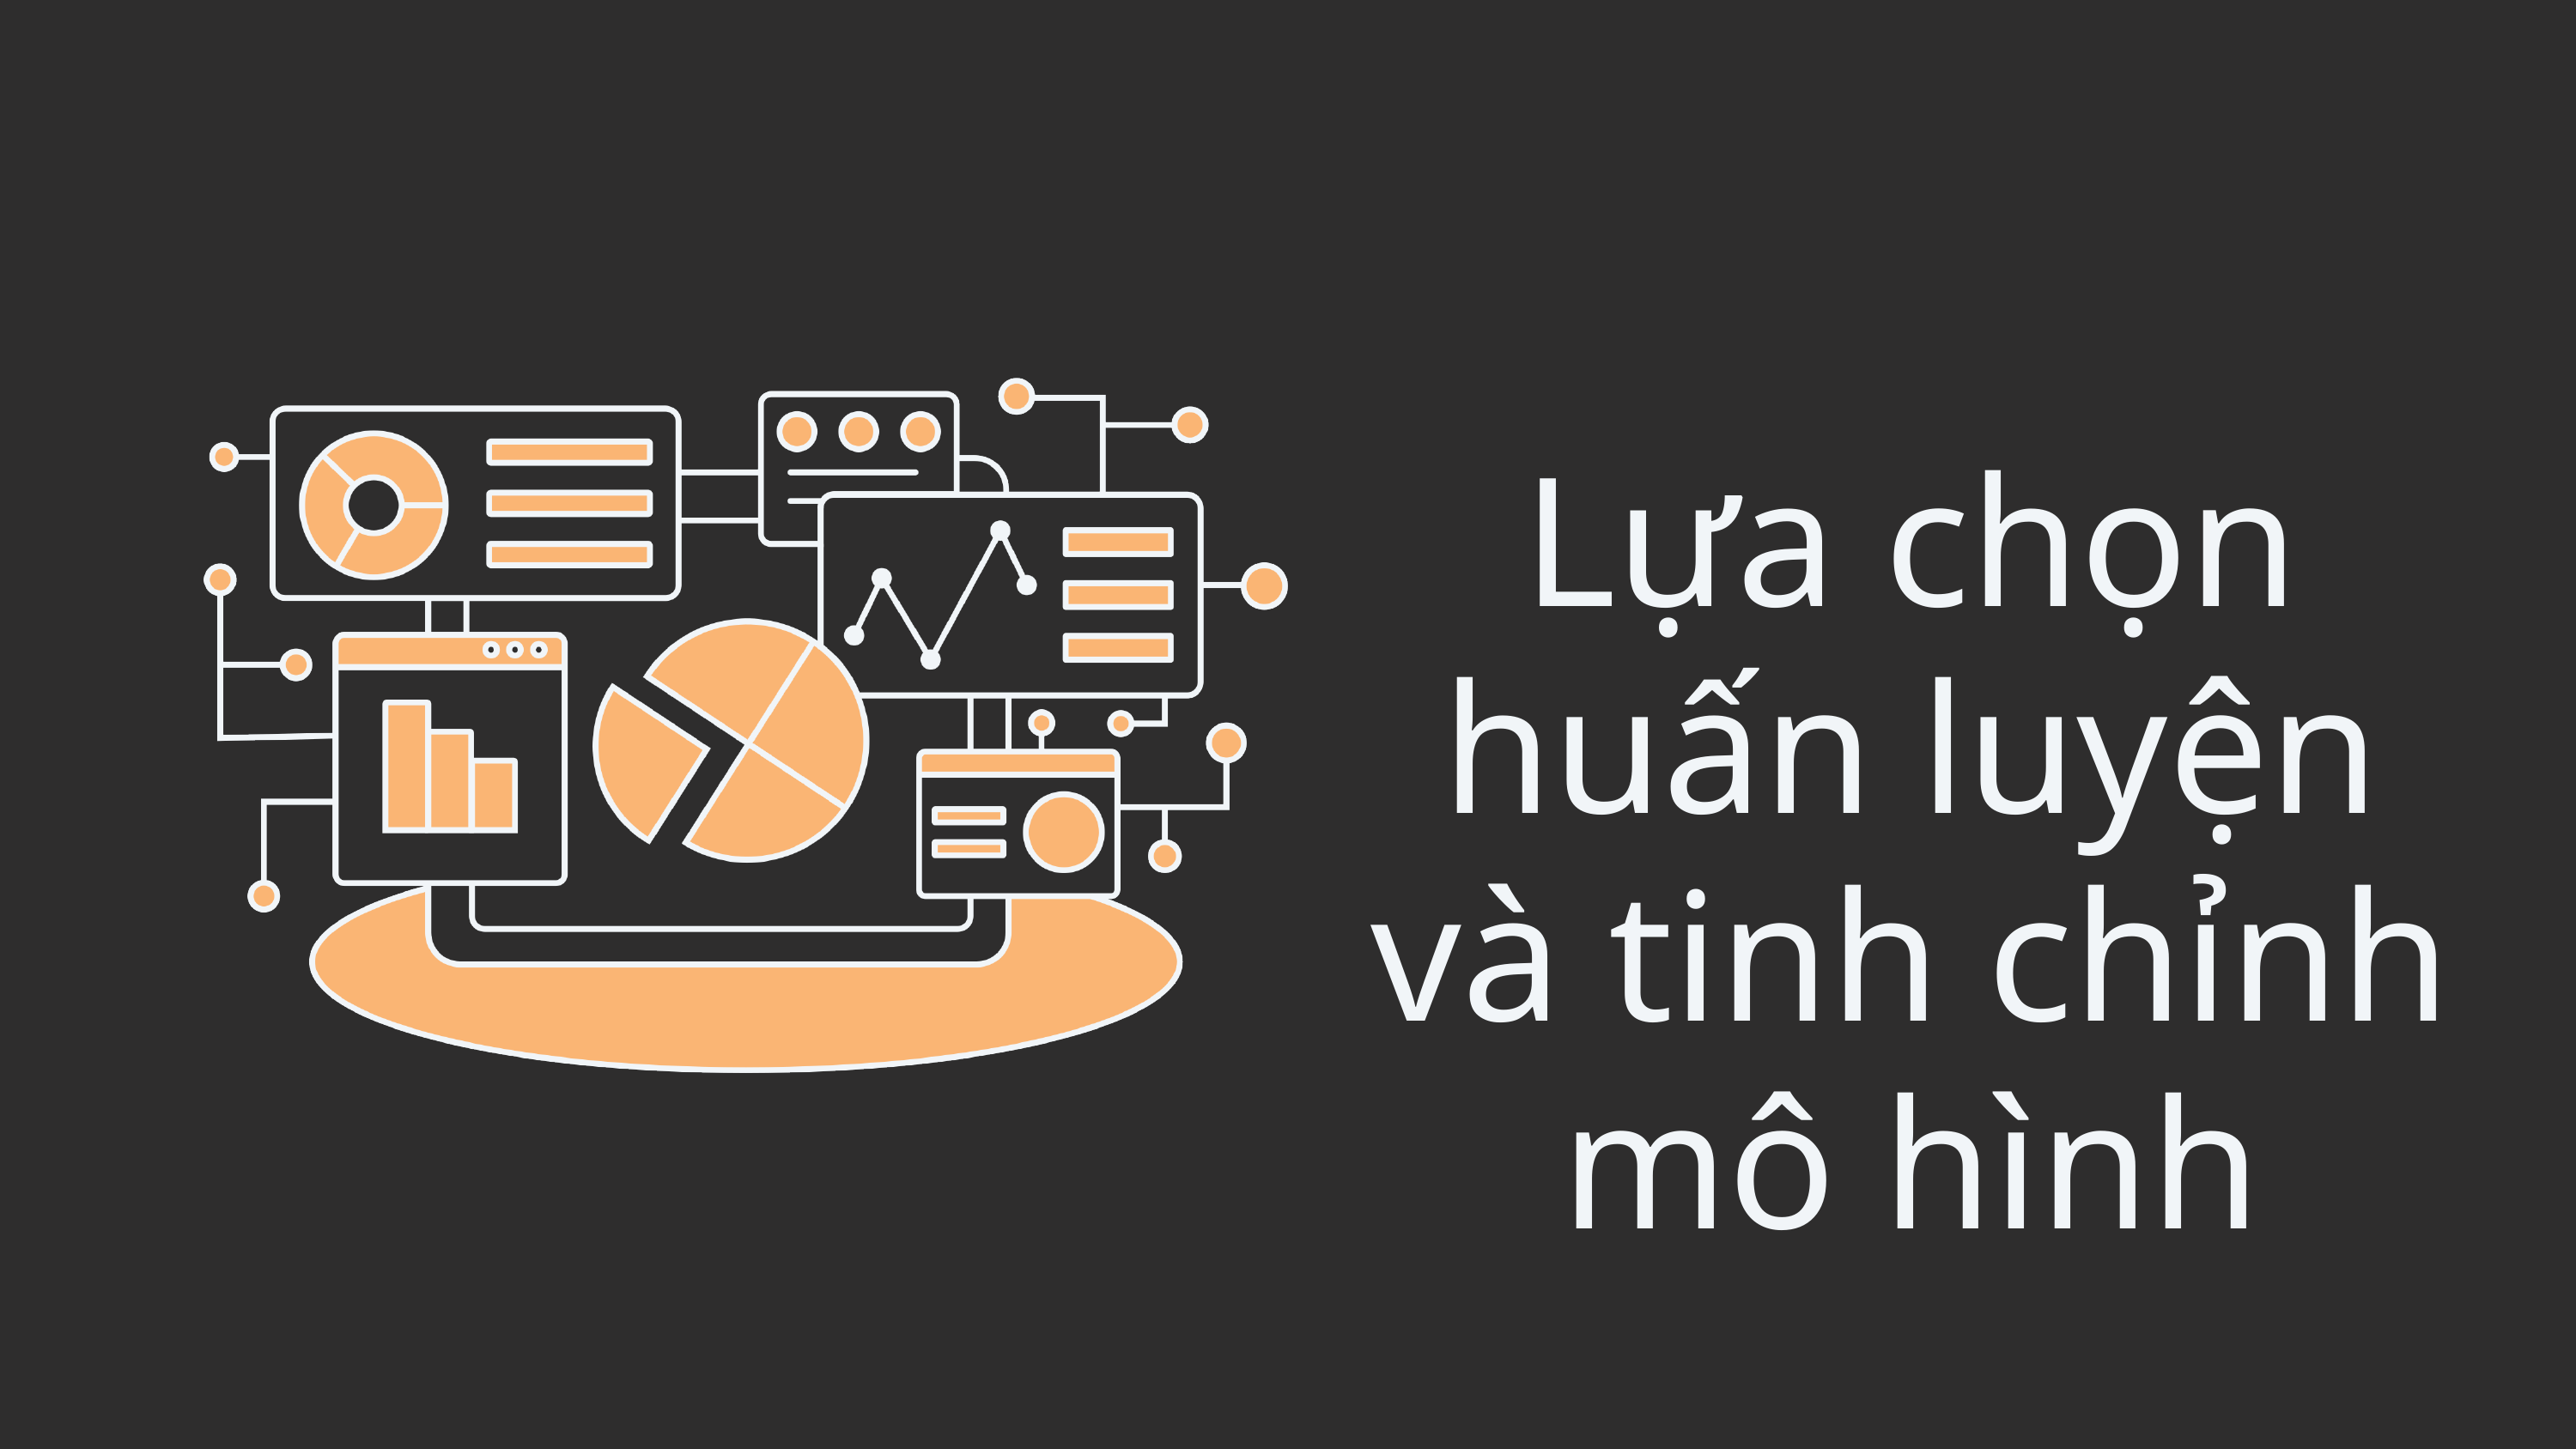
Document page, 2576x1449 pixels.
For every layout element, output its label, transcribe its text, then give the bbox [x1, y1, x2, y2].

text_box Lựa chọn huấn luyện và tinh chỉnh mô hình [1326, 434, 2496, 1264]
text_box [204, 376, 1289, 1073]
